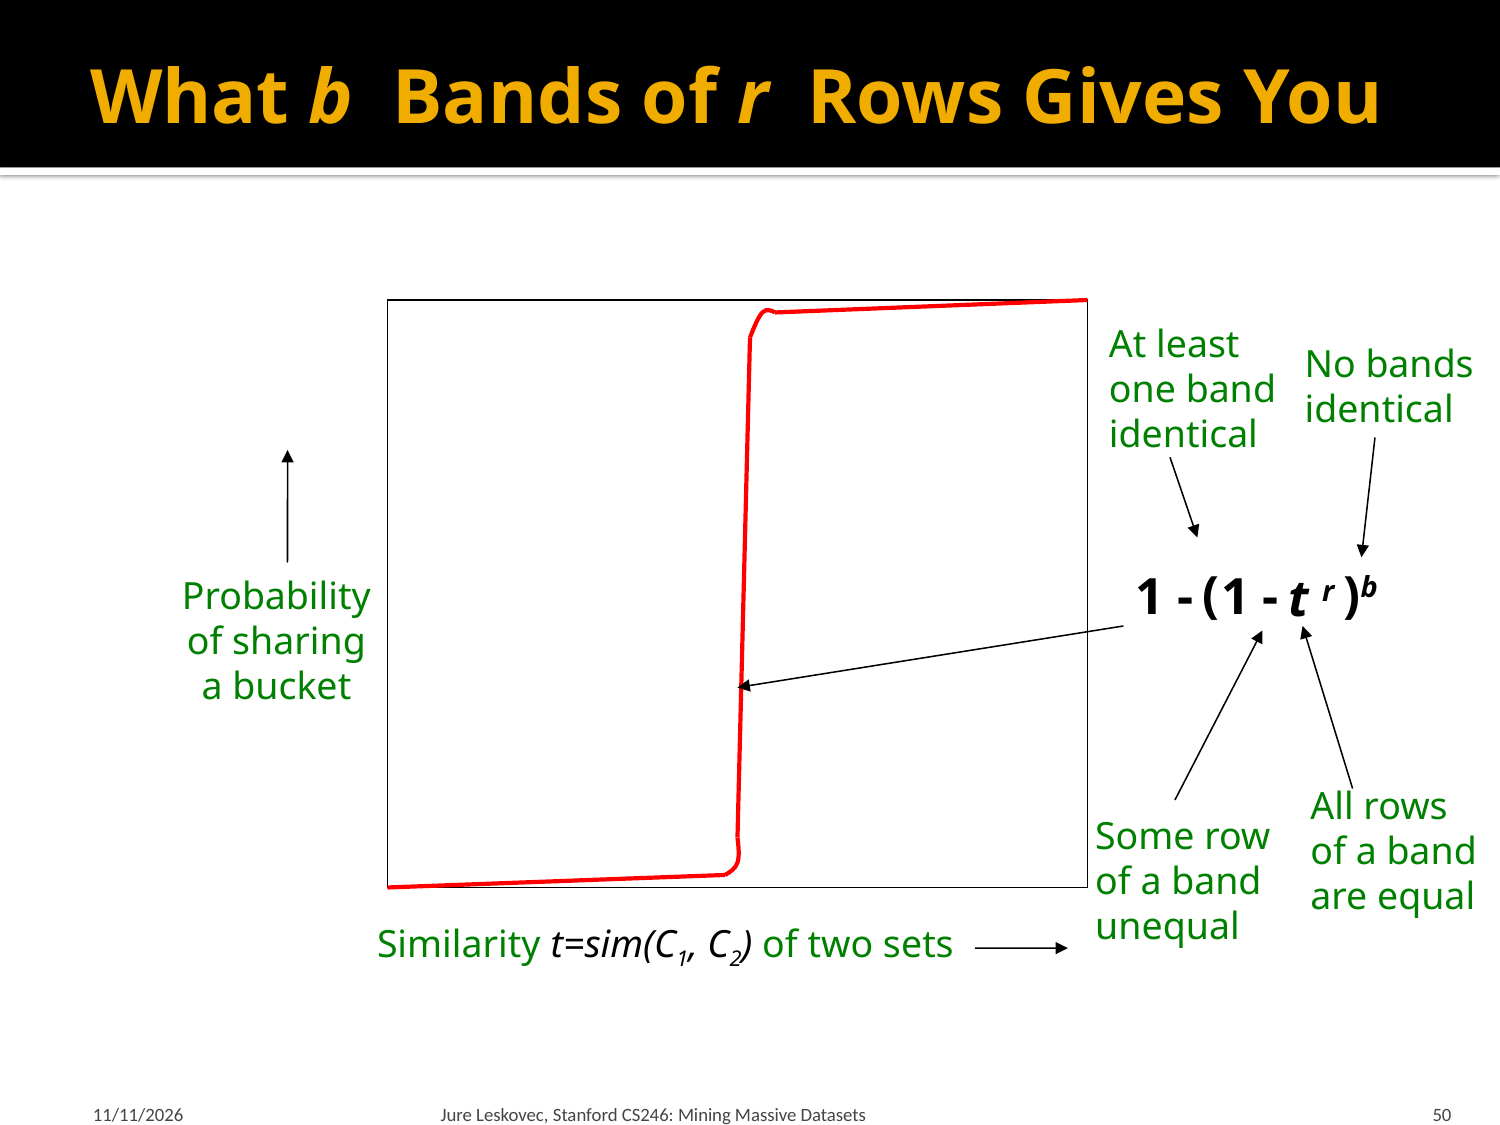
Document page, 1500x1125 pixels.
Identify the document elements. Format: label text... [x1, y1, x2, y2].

title What b Bands of r Rows Gives You [75, 12, 1500, 175]
text_box [737, 633, 1078, 692]
text_box Similarity t=sim(C1, C2) of two sets [275, 912, 988, 979]
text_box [1084, 557, 1300, 956]
text_box [725, 838, 739, 876]
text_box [1184, 287, 1483, 632]
text_box Probability of sharing a bucket [167, 564, 386, 715]
text_box [750, 310, 775, 338]
slide_number 50 [1345, 1080, 1467, 1125]
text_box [1305, 629, 1488, 925]
text_box [974, 941, 1068, 955]
text_box [387, 299, 1088, 888]
footer Jure Leskovec, Stanford CS246: Mining Massive Datasets [433, 1080, 1337, 1125]
text_box [281, 450, 294, 563]
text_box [1099, 312, 1286, 634]
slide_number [75, 1080, 425, 1125]
